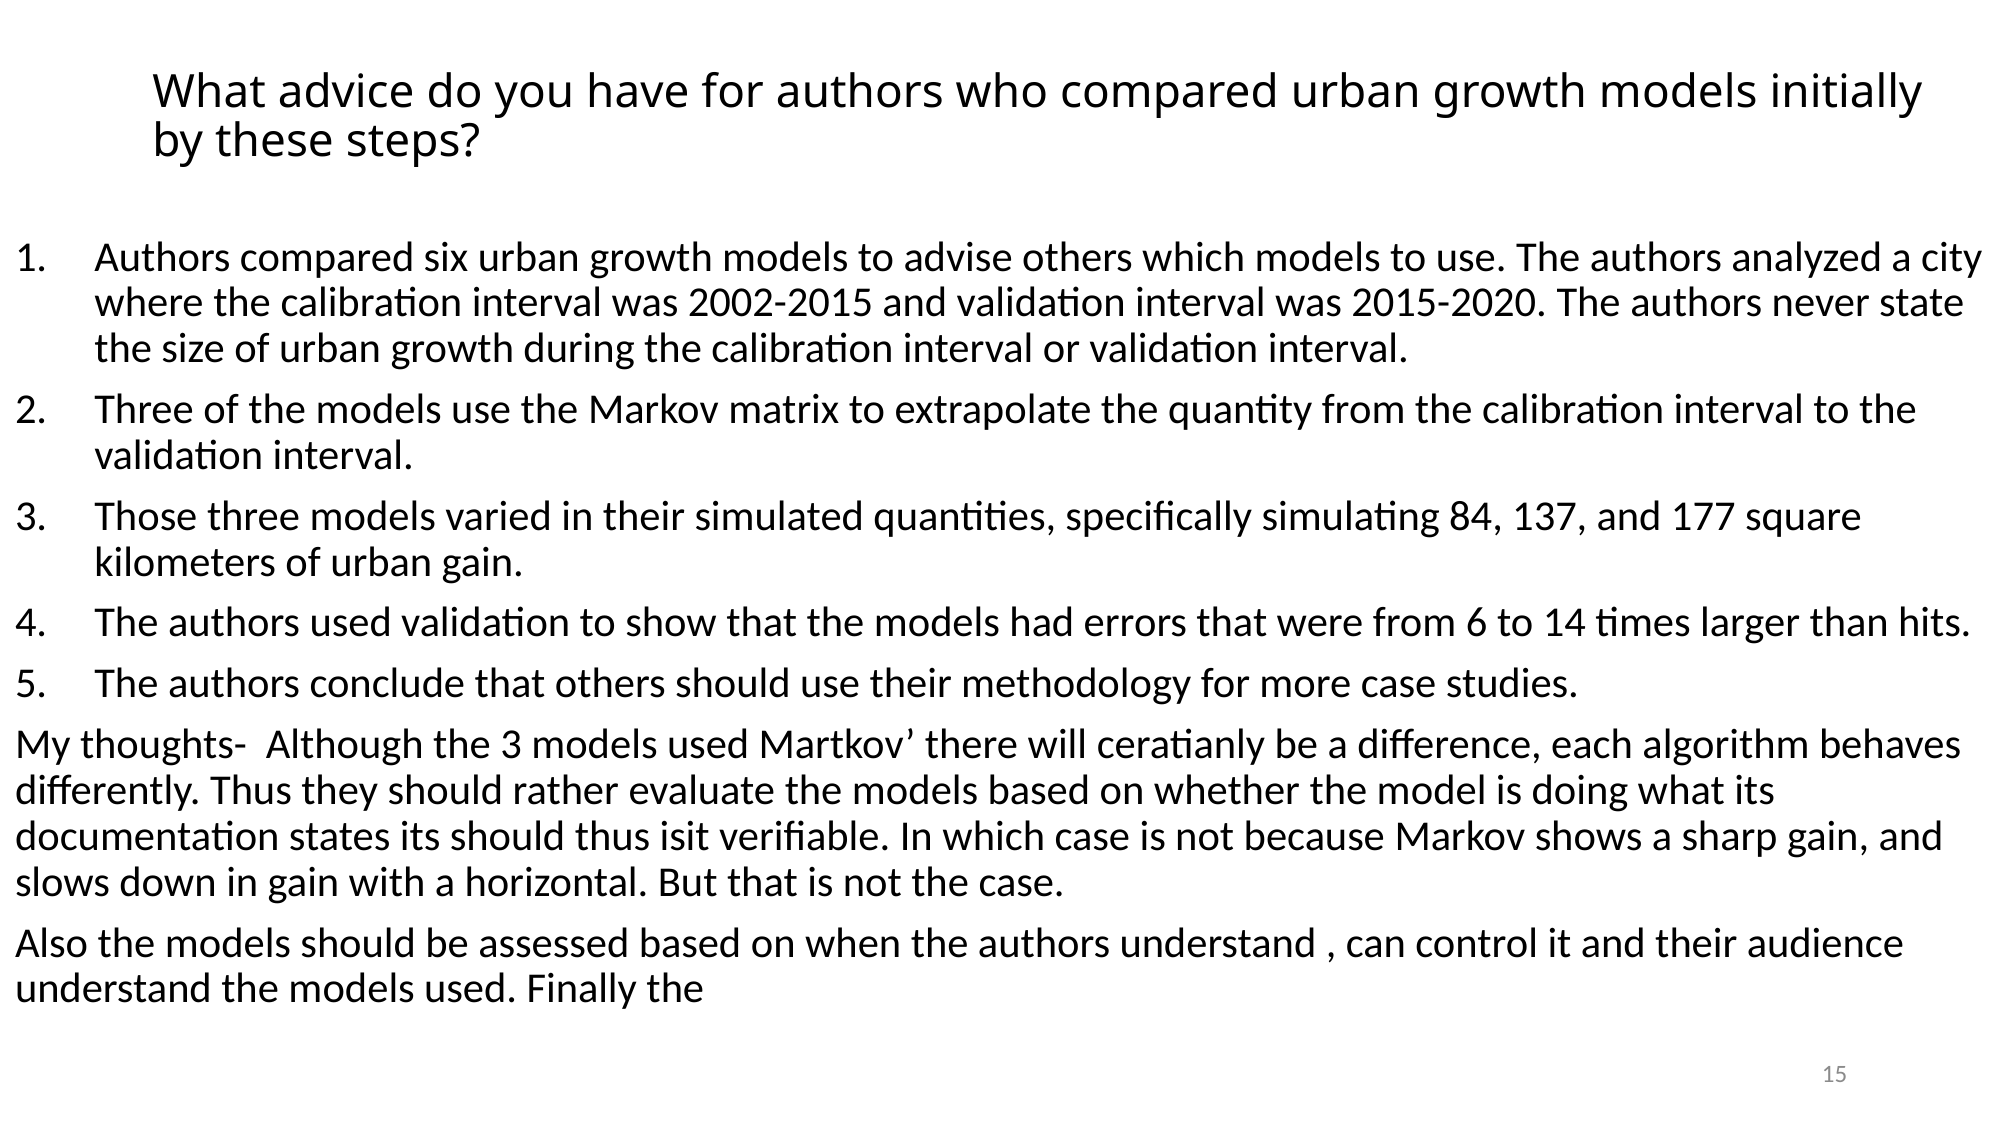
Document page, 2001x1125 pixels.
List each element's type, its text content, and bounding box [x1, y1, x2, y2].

slide_number 15 [1412, 1055, 1863, 1103]
list Authors compared six urban growth models to advise others which models to use. The authors analyzed a city where the calibration interval was 2002-2015 and validation interval was 2015-2020. The authors never state the size of urban growth during the calibration interval or validation interval. Three of the models use the Markov matrix to extrapolate the quantity from the calibration interval to the validation interval. Those three models varied in their simulated quantities, specifically simulating 84, 137, and 177 square kilometers of urban gain. The authors used validation to show that the models had errors that were from 6 to 14 times larger than hits. The authors conclude that others should use their methodology for more case studies. My thoughts- Although the 3 models used Martkov’ there will ceratianly be a difference, each algorithm behaves differently. Thus they should rather evaluate the models based on whether the model is doing what its documentation states its should thus isit verifiable. In which case is not because Markov shows a sharp gain, and slows down in gain with a horizontal. But that is not the case. Also the models should be assessed based on when the authors understand , can control it and their audience understand the models used. Finally the [0, 226, 2000, 1055]
title What advice do you have for authors who compared urban growth models initially by these steps? [137, 59, 1978, 175]
